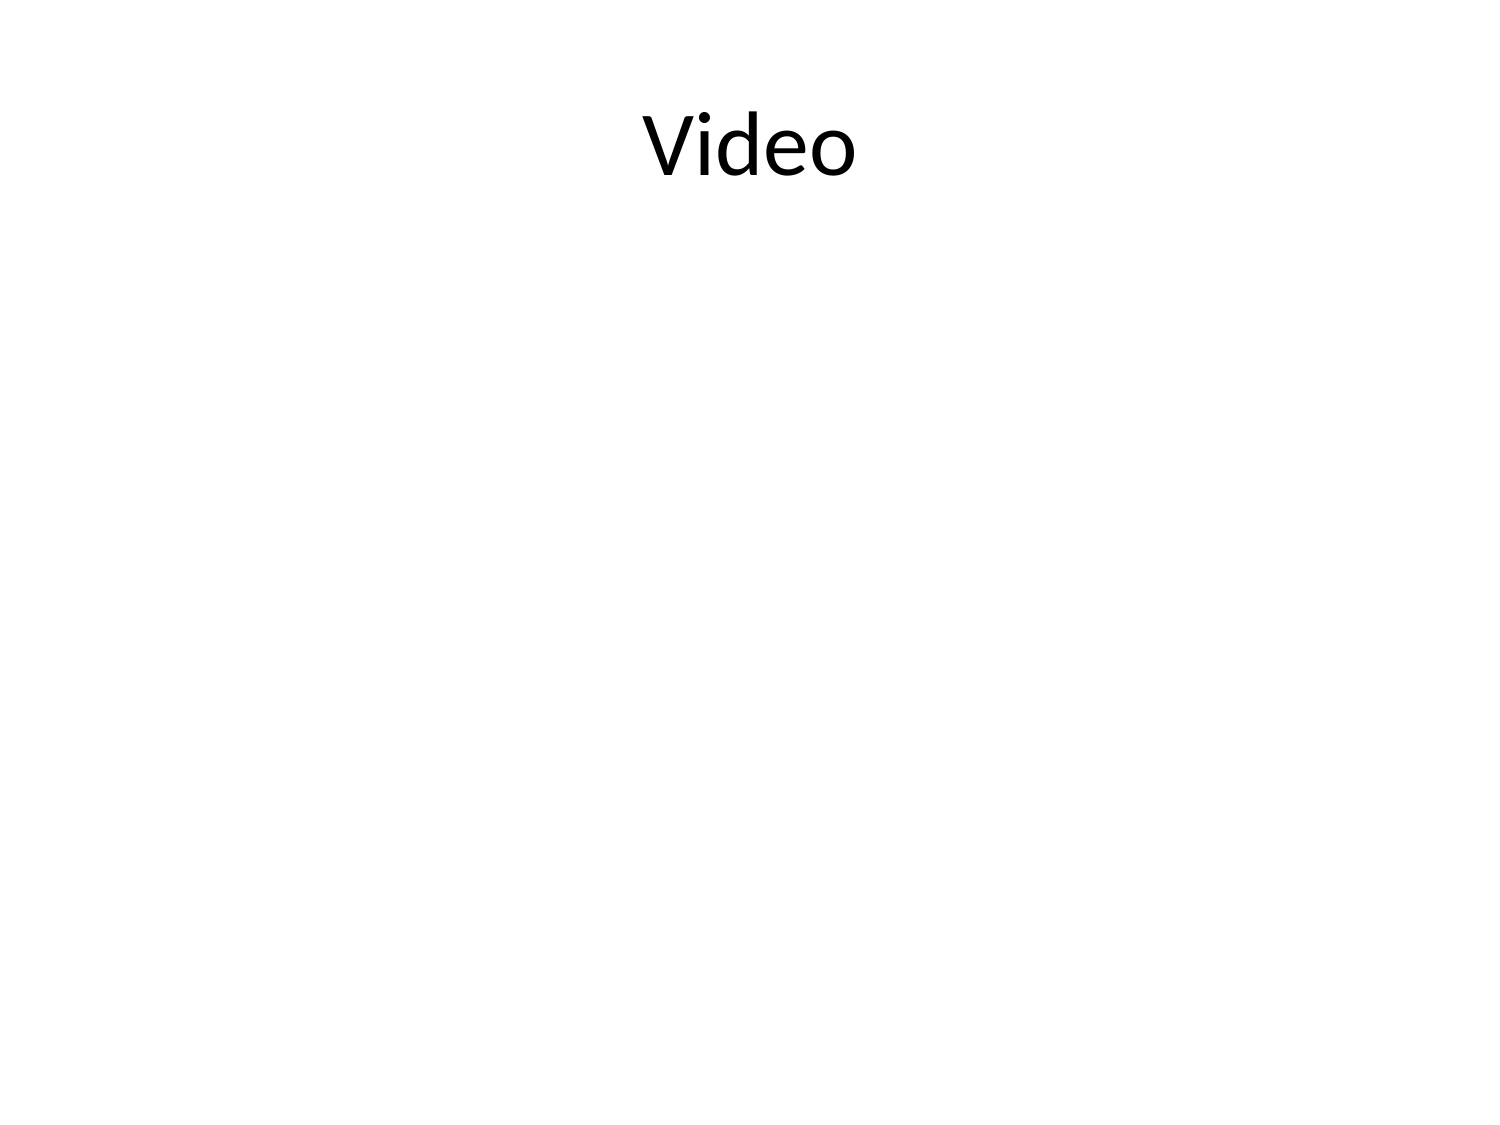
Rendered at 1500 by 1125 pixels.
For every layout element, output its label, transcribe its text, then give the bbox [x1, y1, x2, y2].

title Video [75, 45, 1425, 233]
